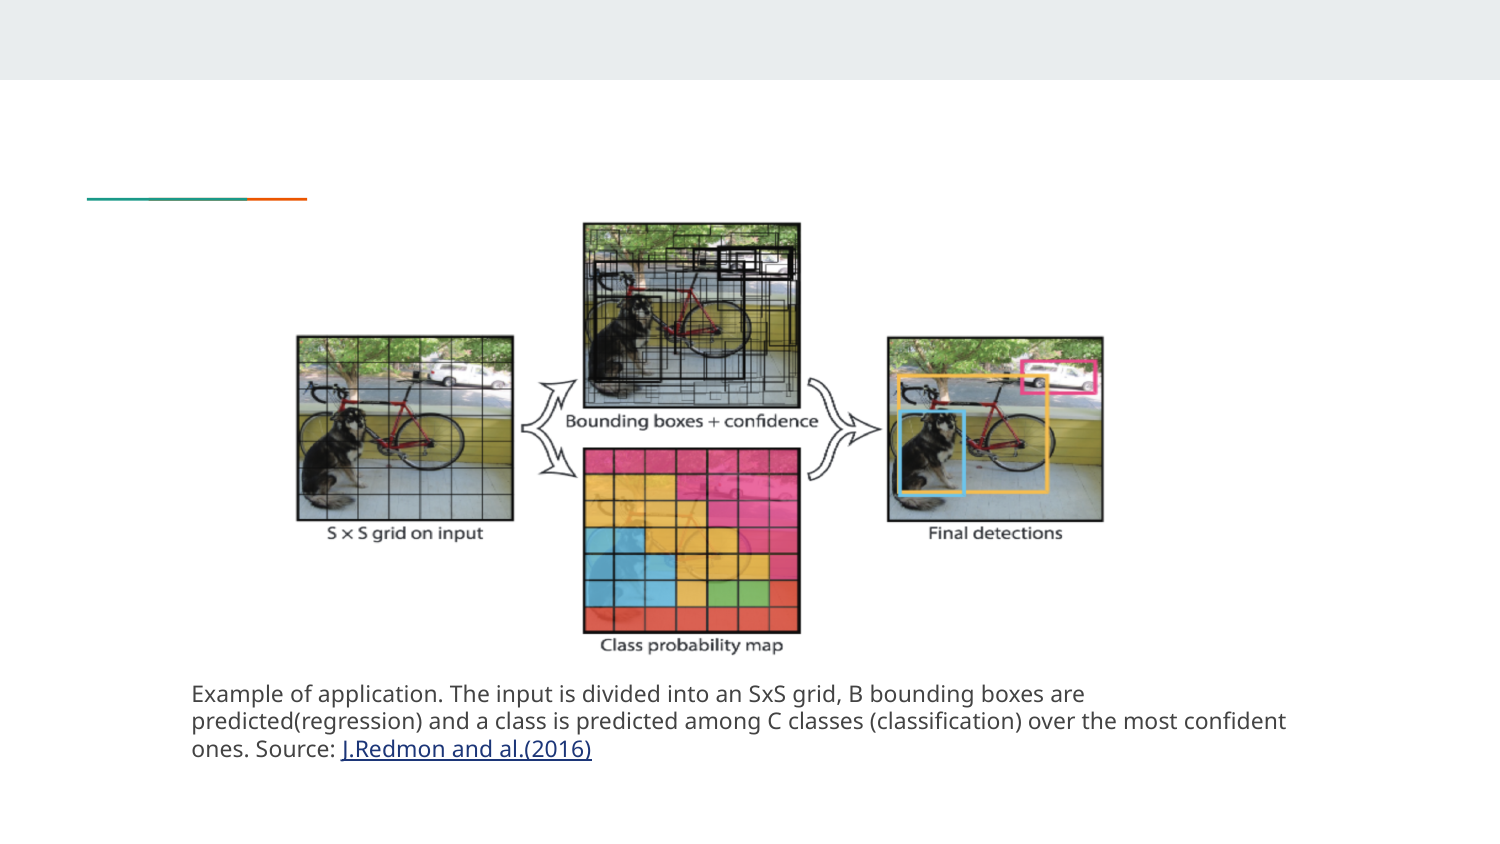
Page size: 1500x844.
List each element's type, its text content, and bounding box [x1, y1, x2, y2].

picture [275, 218, 1142, 674]
text_box Example of application. The input is divided into an SxS grid, B bounding boxes are predicted(regression) and a class is predicted among C classes (classification) over the most confident ones. Source: J.Redmon and al.(2016) [176, 664, 1324, 828]
